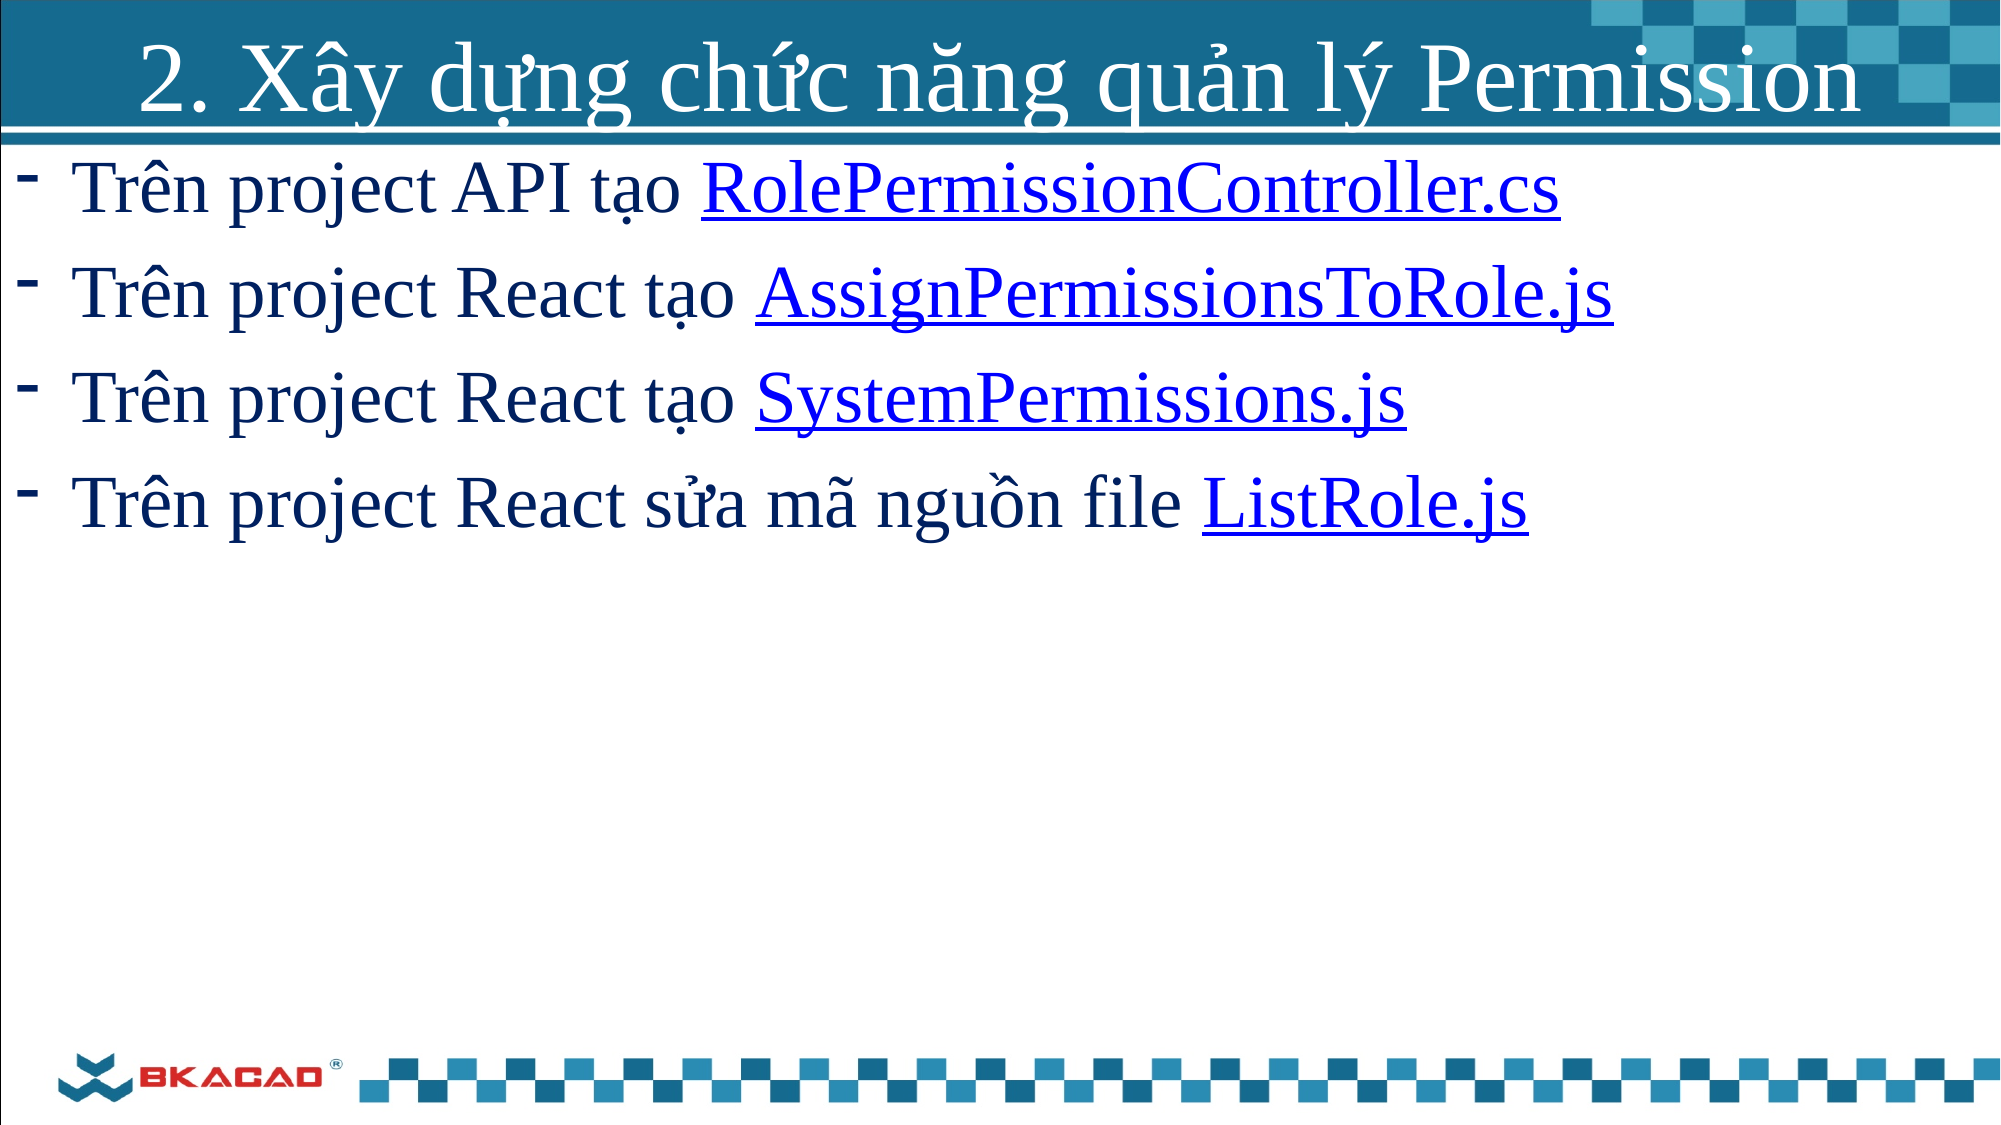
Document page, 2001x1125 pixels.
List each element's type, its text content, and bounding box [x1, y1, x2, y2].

title 2. Xây dựng chức năng quản lý Permission [0, 0, 2000, 130]
picture [0, 0, 2001, 1125]
list Trên project API tạo RolePermissionController.cs Trên project React tạo AssignPermissionsToRole.js Trên project React tạo SystemPermissions.js Trên project React sửa mã nguồn file ListRole.js [0, 130, 2000, 563]
